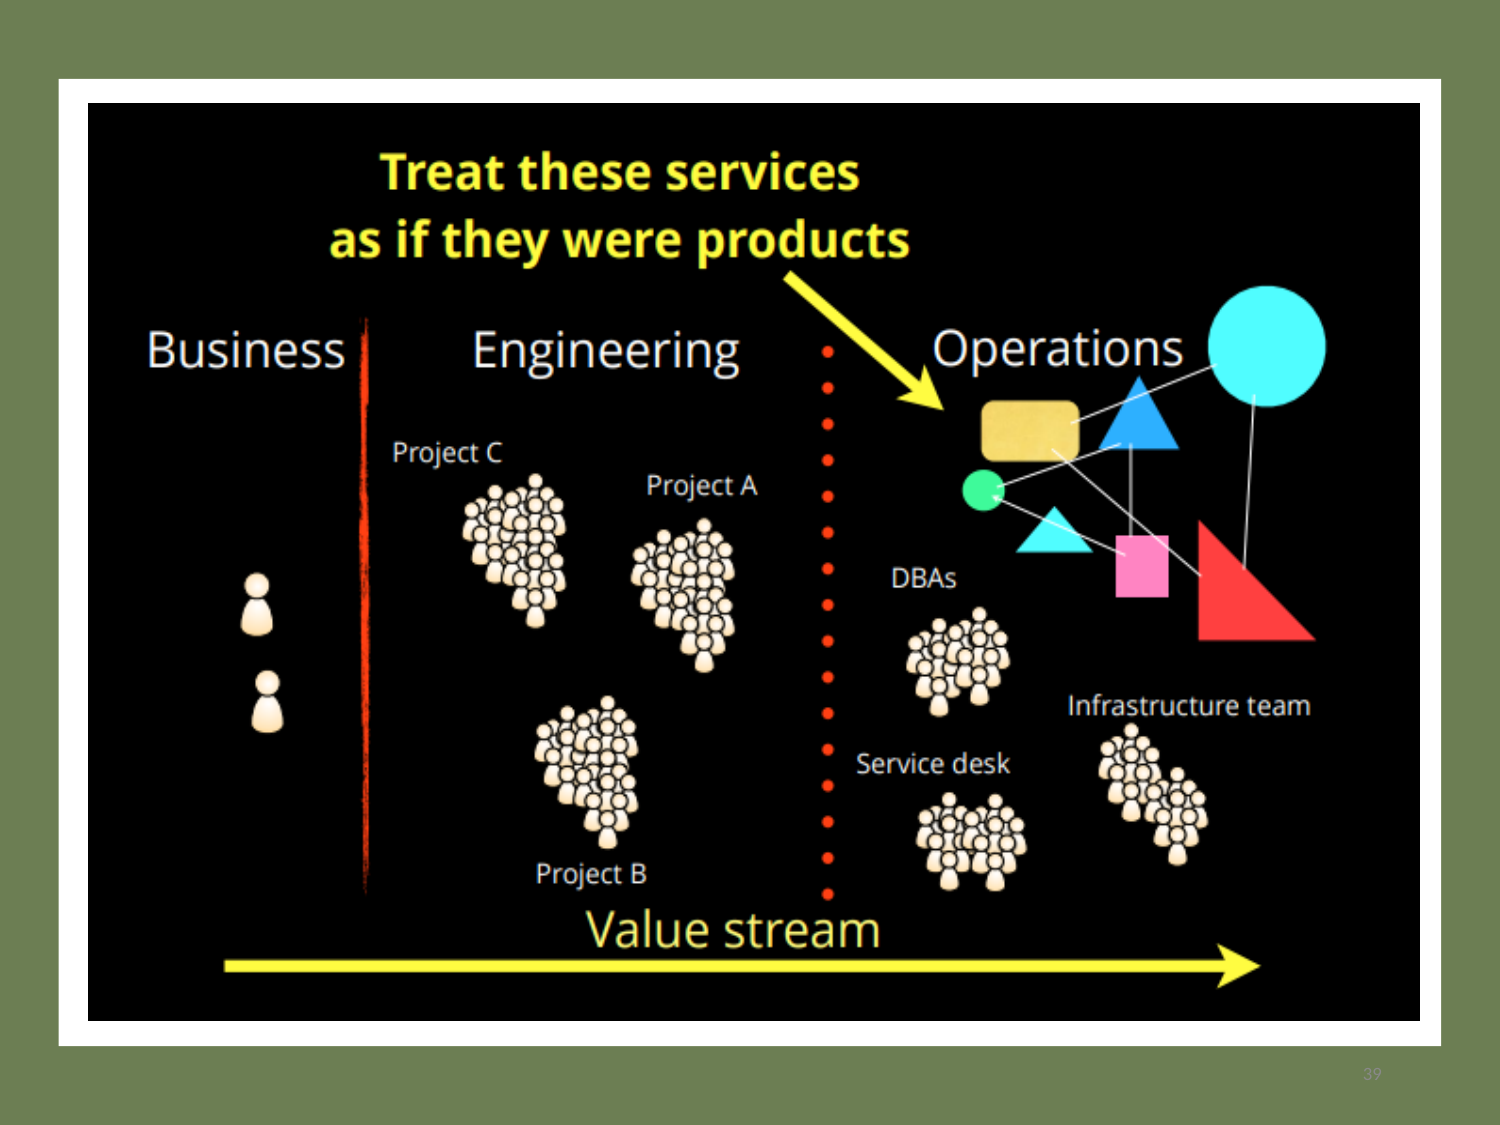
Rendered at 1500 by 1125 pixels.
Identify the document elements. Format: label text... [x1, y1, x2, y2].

text_box 39 [1059, 1042, 1397, 1103]
picture [88, 103, 1420, 1021]
text_box [57, 77, 1443, 1048]
text_box [0, 0, 1500, 1125]
